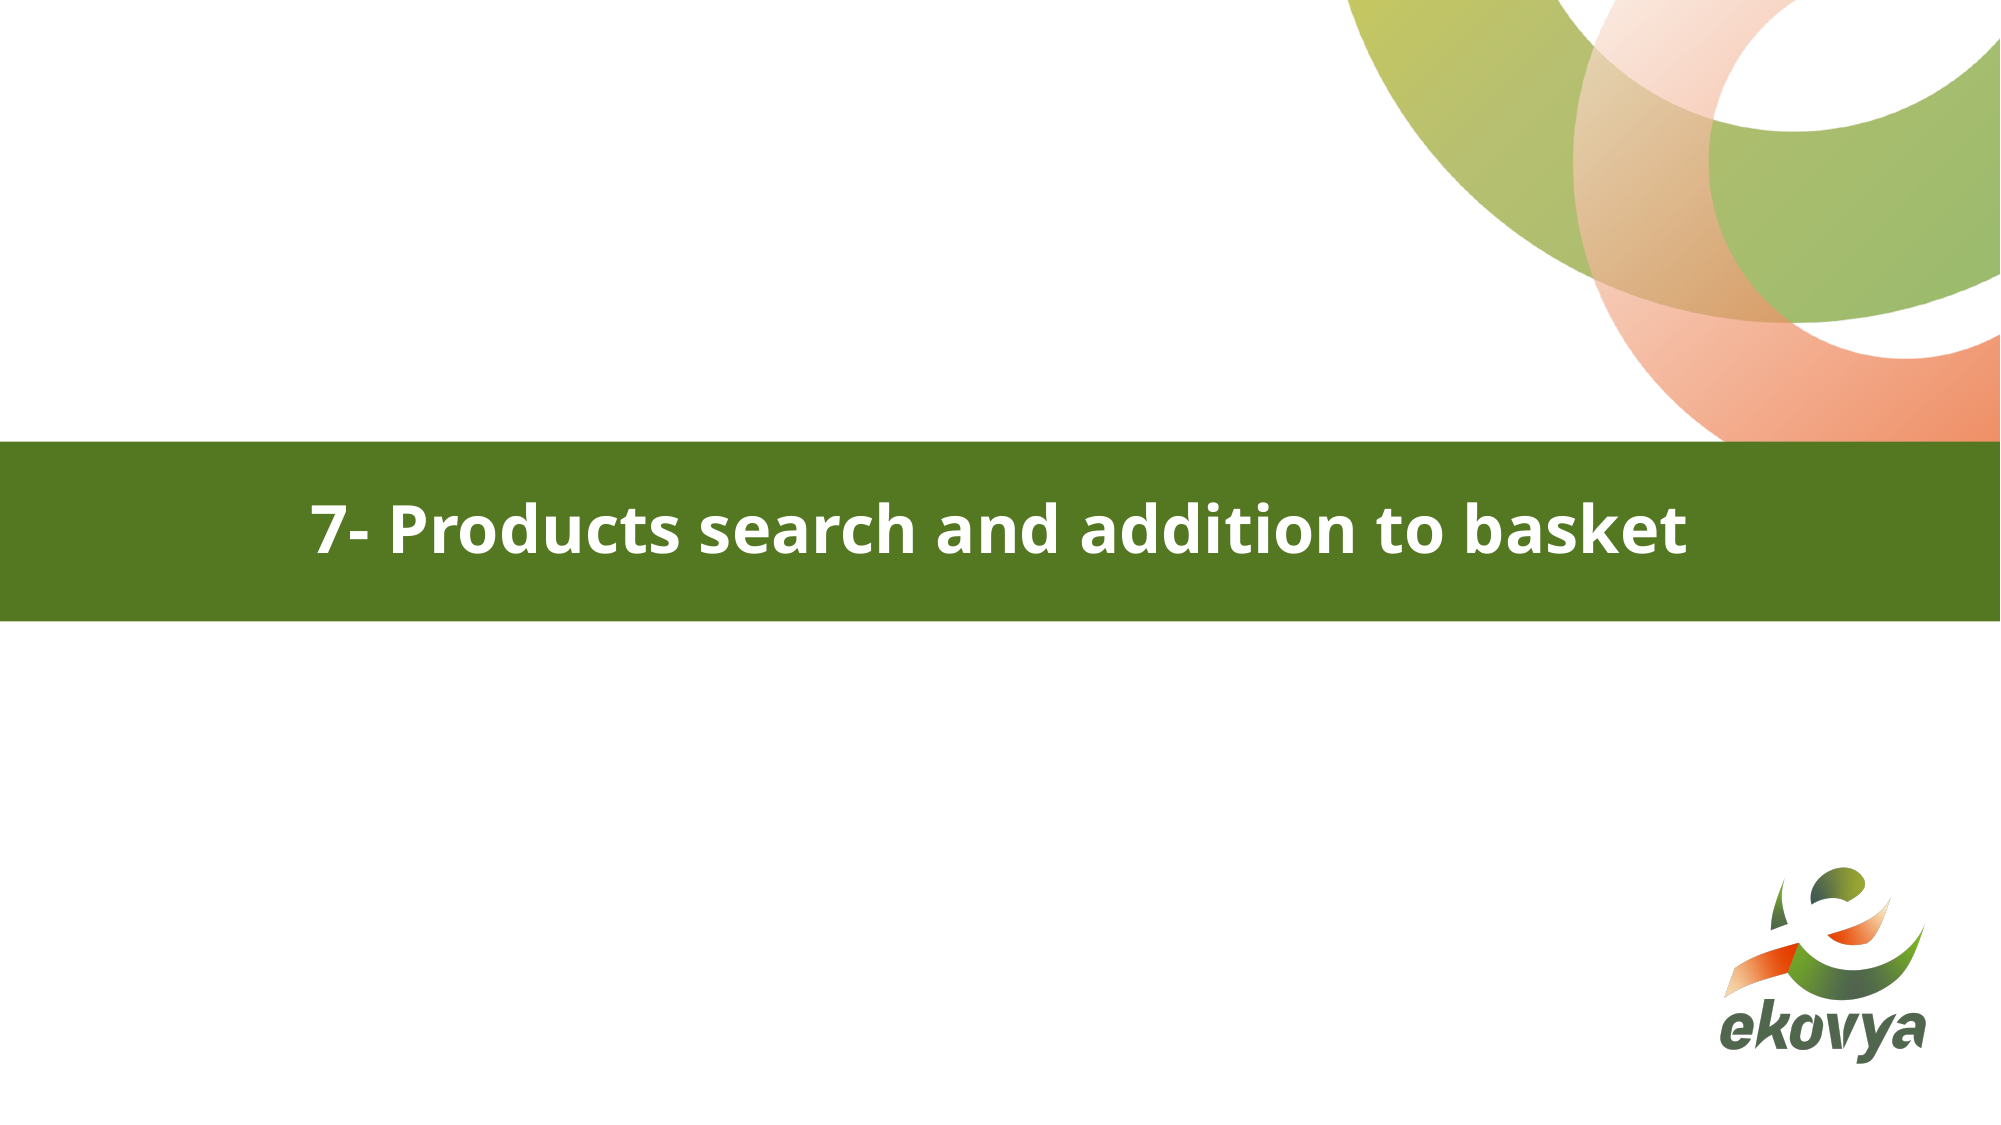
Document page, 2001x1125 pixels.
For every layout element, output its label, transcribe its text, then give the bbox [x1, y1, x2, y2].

picture [1310, 0, 2000, 441]
title 7- Products search and addition to basket [940, 441, 2000, 622]
title 7- Products search and addition to basket [0, 441, 938, 622]
picture [1711, 836, 1938, 1073]
